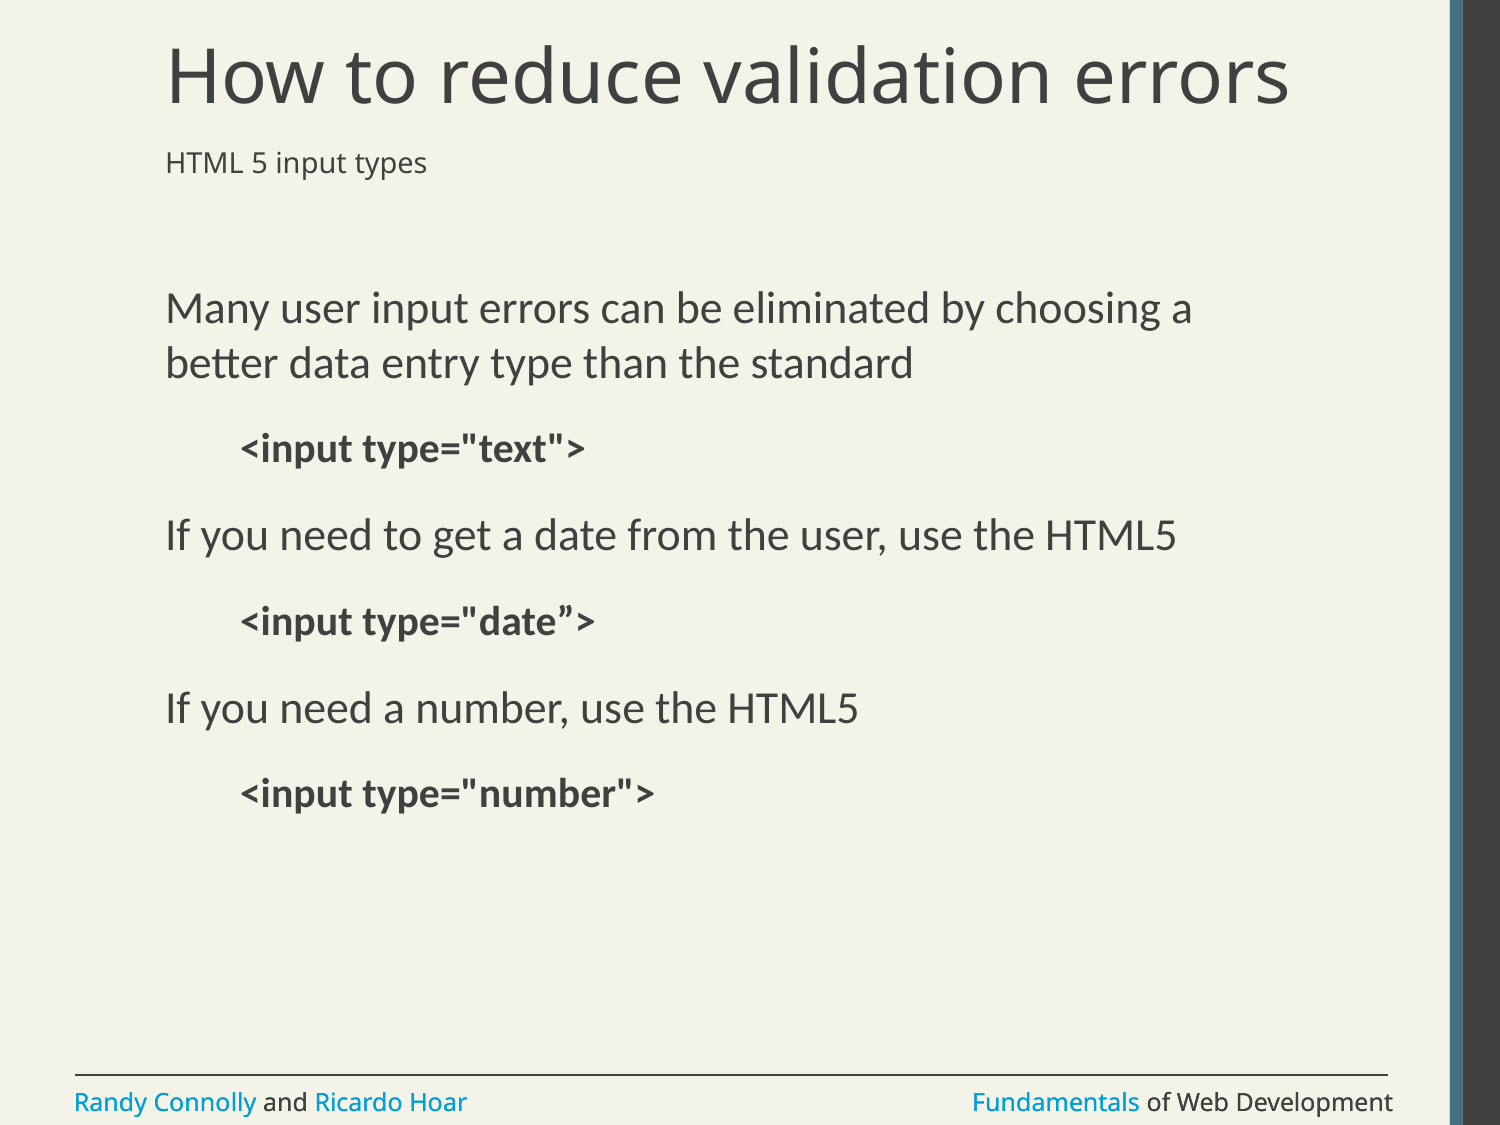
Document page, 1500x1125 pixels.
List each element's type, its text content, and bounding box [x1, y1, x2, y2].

list HTML 5 input types [150, 137, 1200, 188]
title How to reduce validation errors [150, 20, 1425, 188]
list Many user input errors can be eliminated by choosing a better data entry type than the standard <input type="text"> If you need to get a date from the user, use the HTML5 <input type="date”> If you need a number, use the HTML5 <input type="number"> [150, 270, 1288, 1013]
